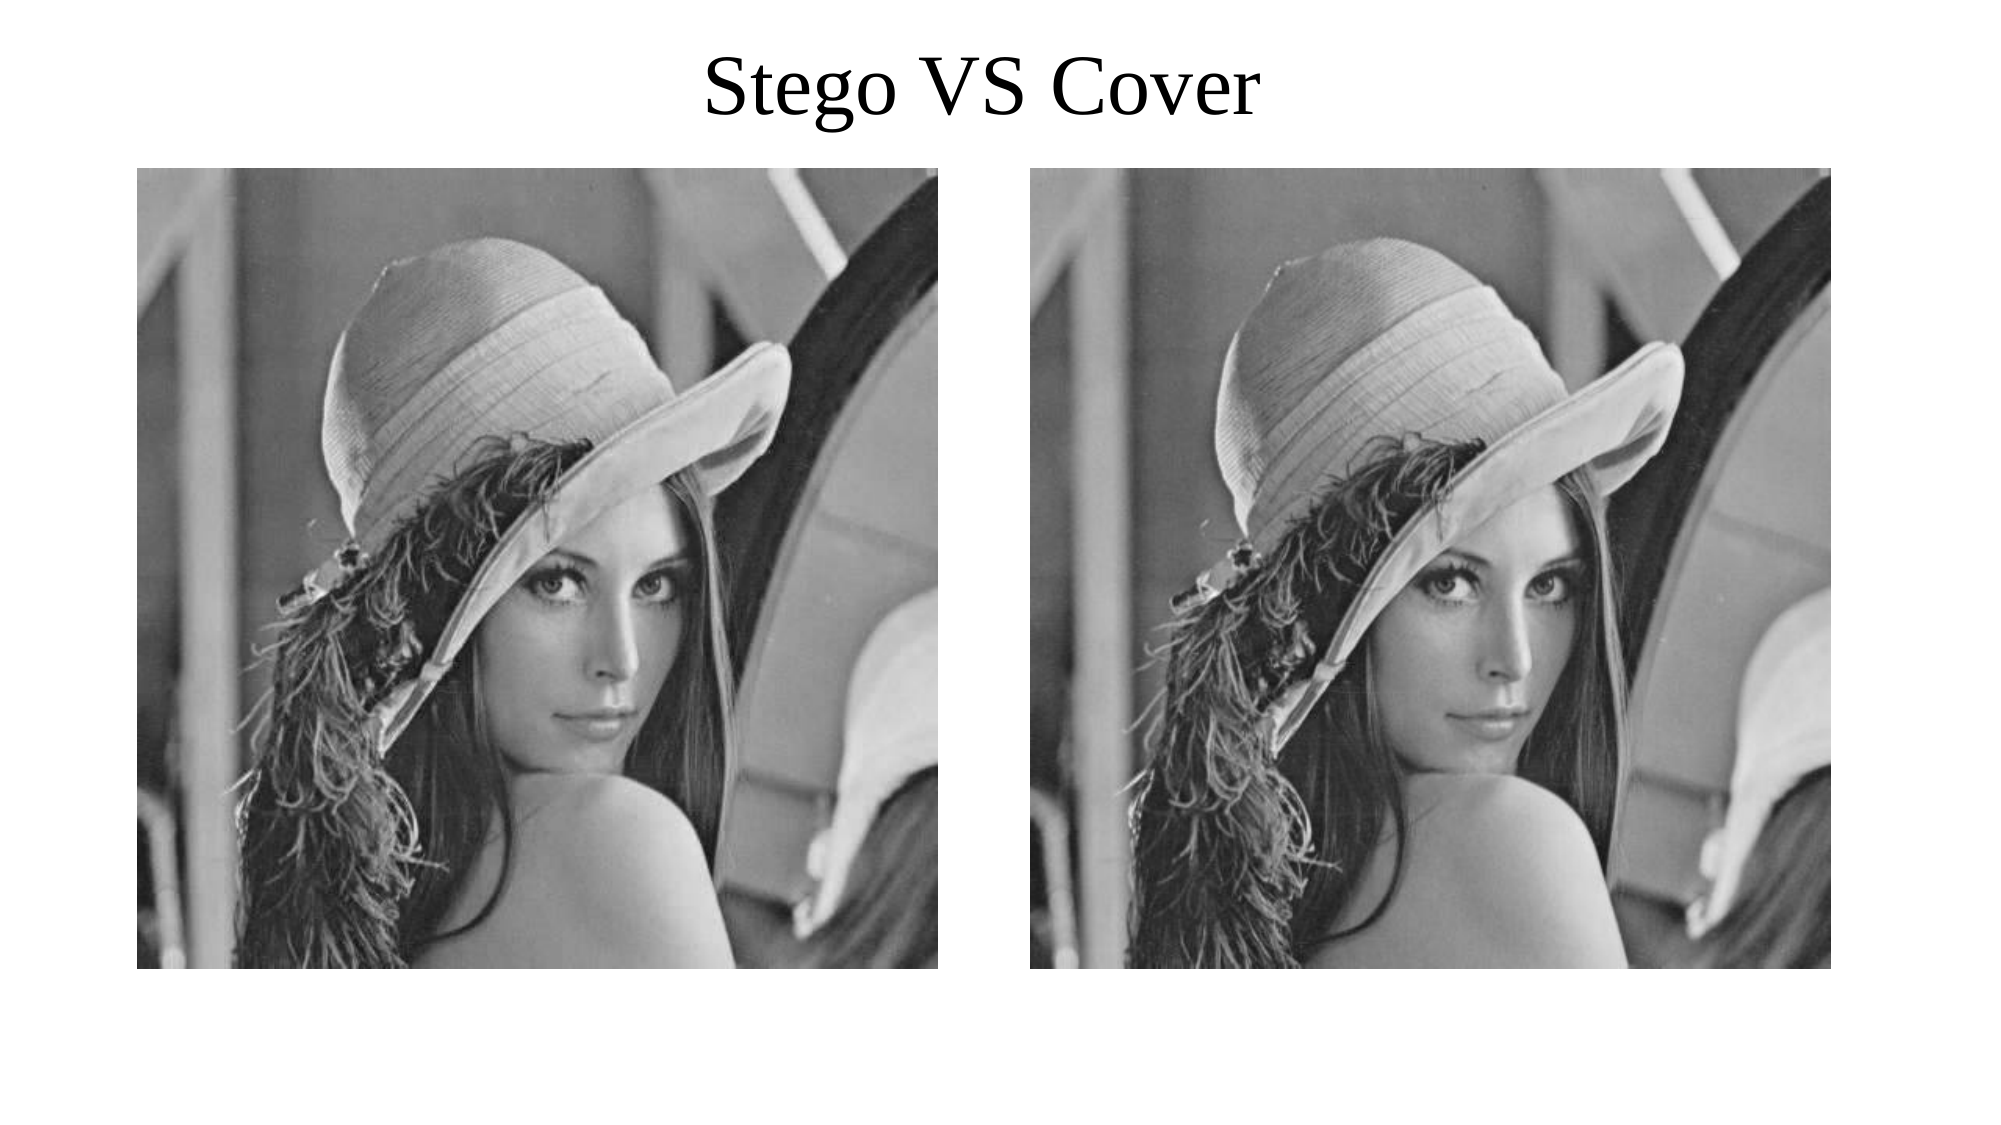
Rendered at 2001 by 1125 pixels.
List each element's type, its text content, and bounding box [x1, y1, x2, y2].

picture [137, 168, 938, 969]
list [1030, 168, 1831, 969]
title Stego VS Cover [687, 32, 2000, 141]
